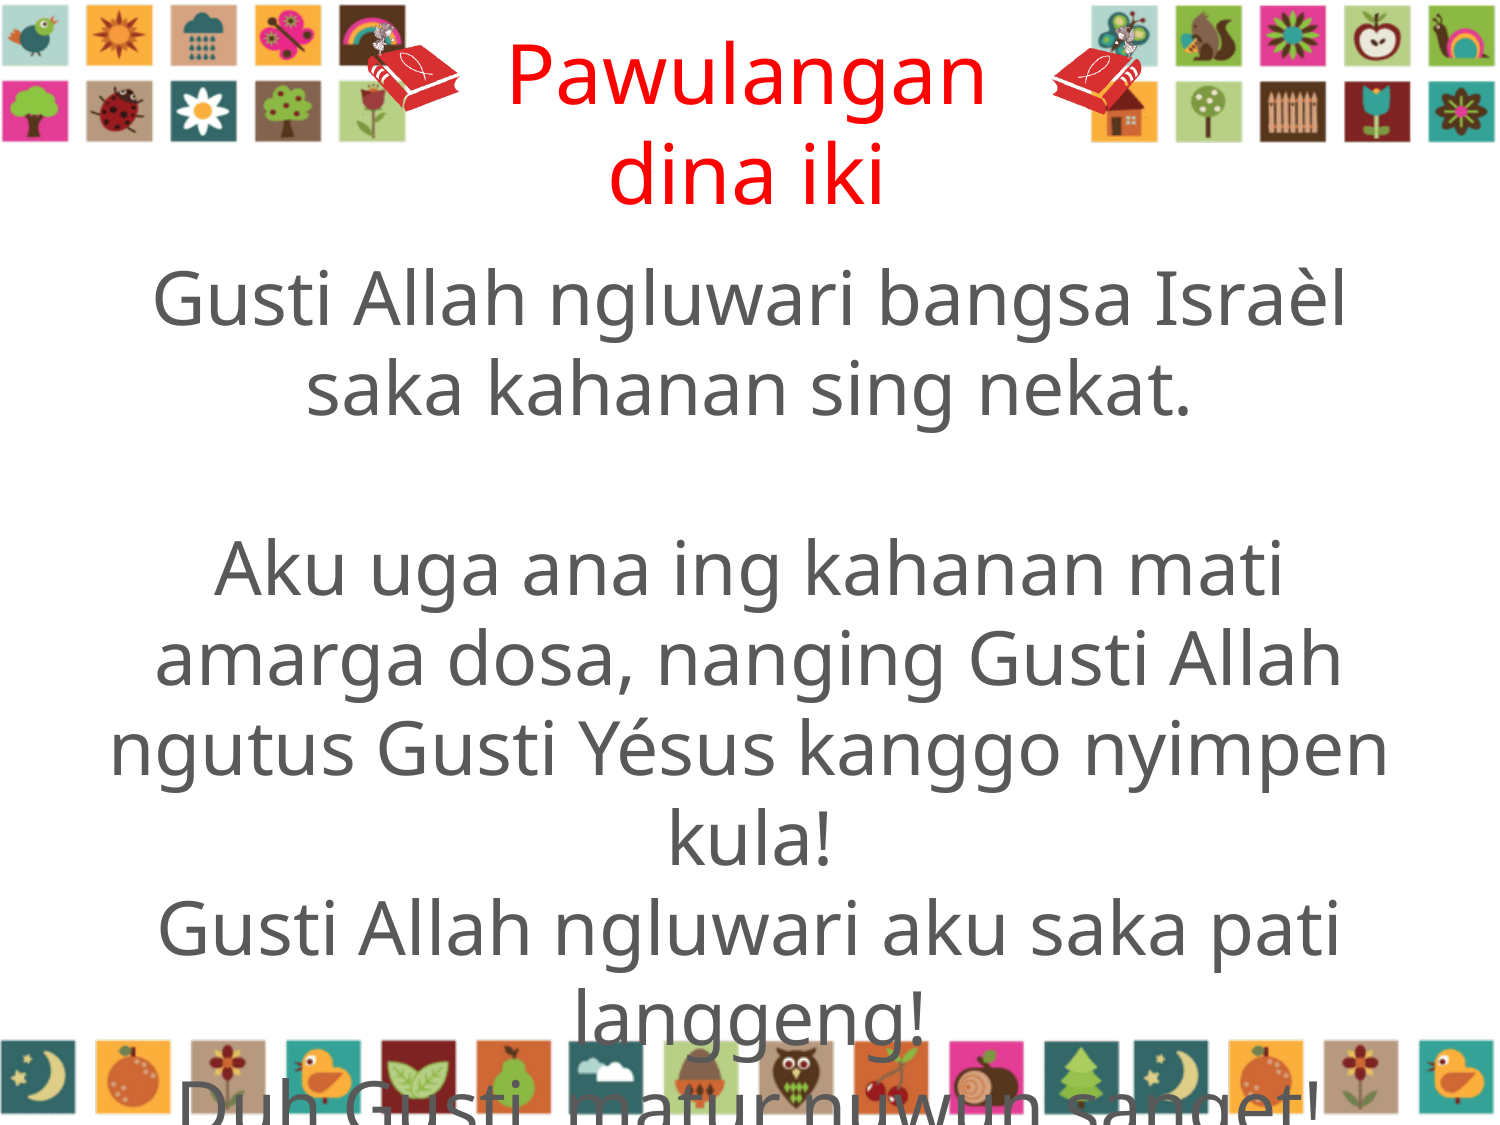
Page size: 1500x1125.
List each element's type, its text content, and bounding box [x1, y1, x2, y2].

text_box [0, 1028, 1500, 1118]
text_box Gusti Allah ngluwari bangsa Israèl saka kahanan sing nekat. Aku uga ana ing kahanan mati amarga dosa, nanging Gusti Allah ngutus Gusti Yésus kanggo nyimpen kula! Gusti Allah ngluwari aku saka pati langgeng! Duh Gusti, matur nuwun sanget! [76, 243, 1424, 1027]
picture [0, 3, 492, 150]
picture [1019, 3, 1500, 150]
text_box Pawulangan dina iki [414, 13, 1080, 229]
